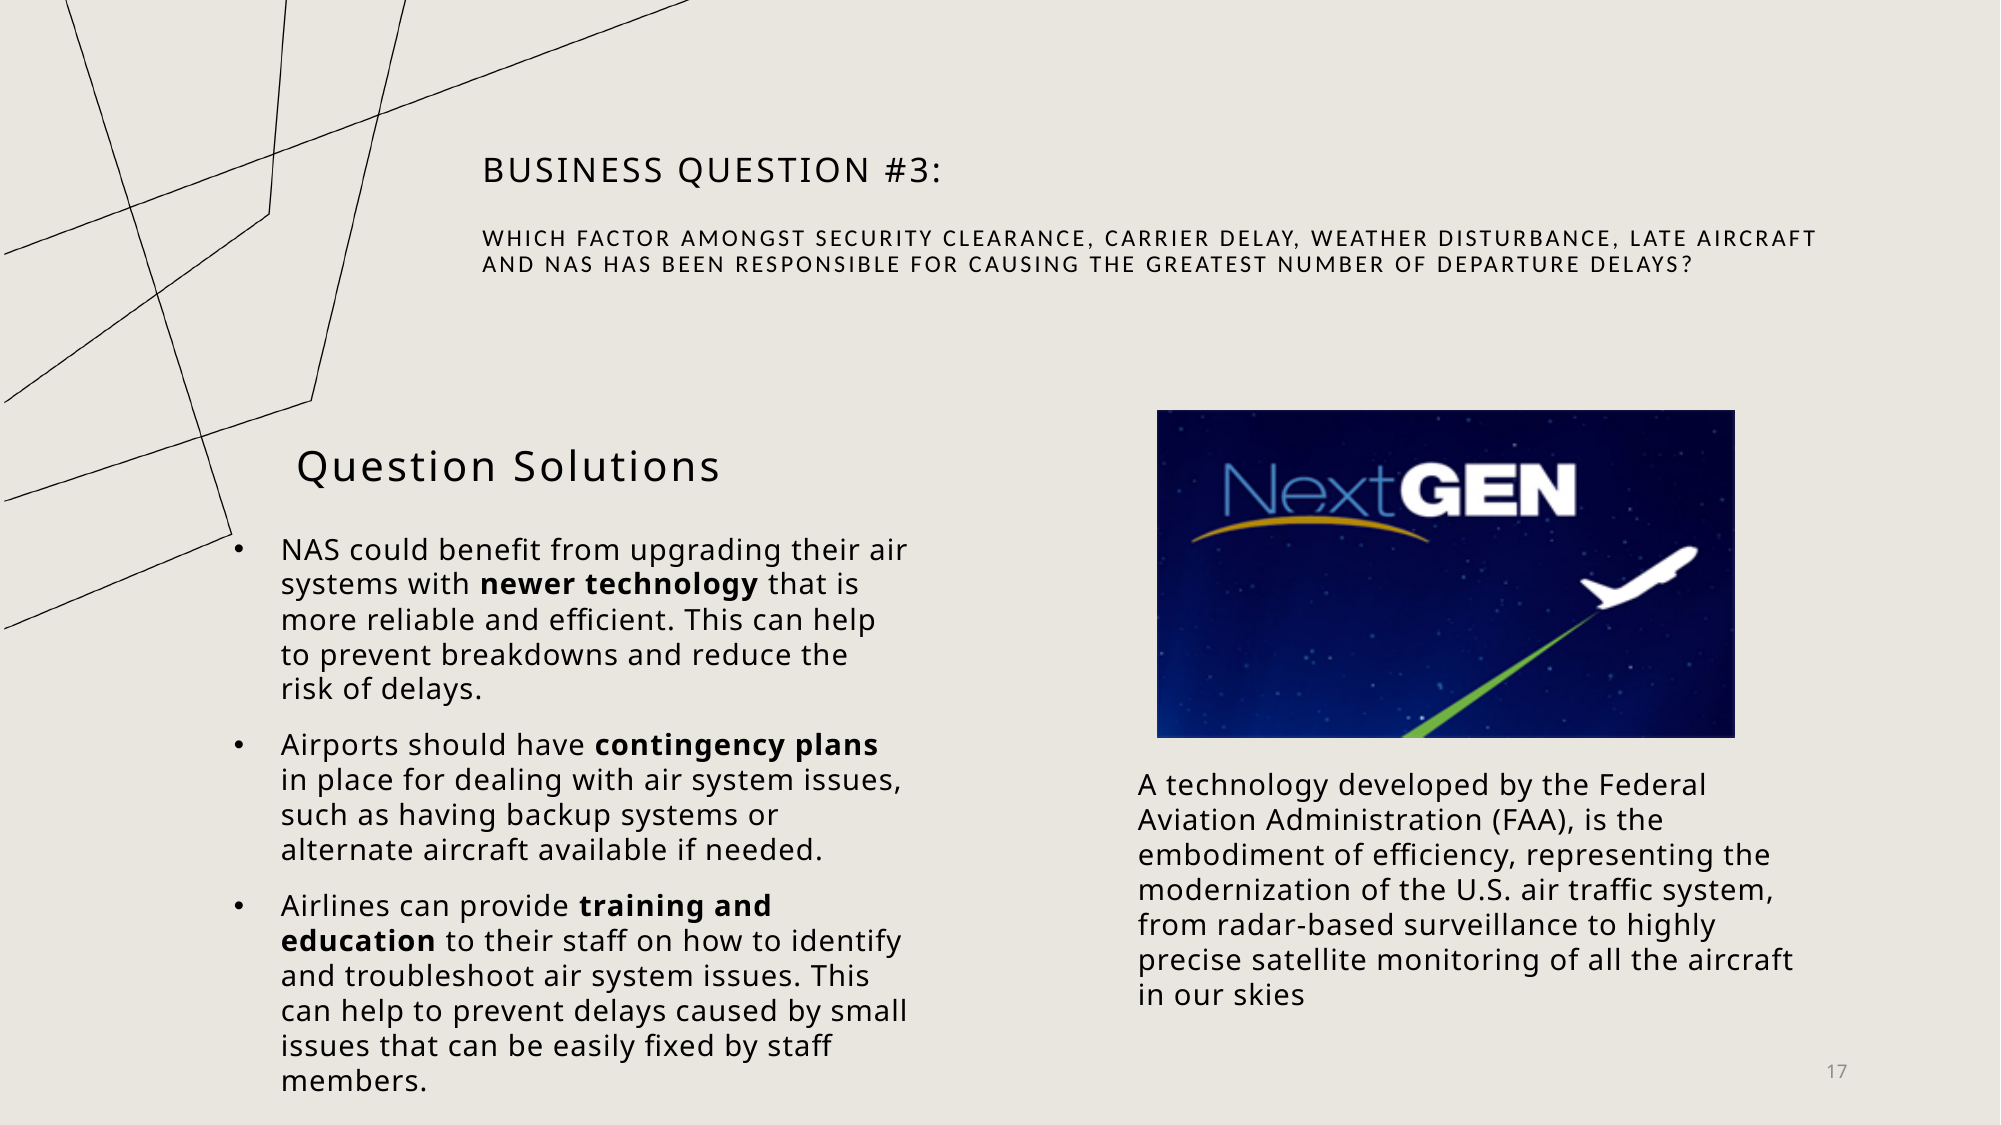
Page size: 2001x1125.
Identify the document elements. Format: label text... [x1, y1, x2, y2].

title Business question #3: Which factor amongst security clearance, carrier delay, weather disturbance, late aircraft and NAS has been responsible for causing the greatest number of departure delays? [467, 145, 1849, 363]
list NAS could benefit ​from upgrading their air systems with newer technology that is more reliable and efficient. This can help to prevent breakdowns and reduce the risk of delays. Airports should have contingency plans in place for dealing with air system issues, such as having backup systems or alternate aircraft available if needed. Airlines can provide training and education to their staff on how to identify and troubleshoot air system issues. This can help to prevent delays caused by small issues that can be easily fixed by staff members. [218, 523, 925, 852]
slide_number 17 [1412, 1042, 1863, 1103]
picture [4, 0, 721, 642]
picture [1157, 410, 1735, 738]
list Question Solutions [281, 363, 925, 499]
text_box A technology developed by the Federal Aviation Administration (FAA), is the embodiment of efficiency, representing the modernization of the U.S. air traffic system, from radar-based surveillance to highly precise satellite monitoring of all the aircraft in our skies [1122, 759, 1841, 1019]
